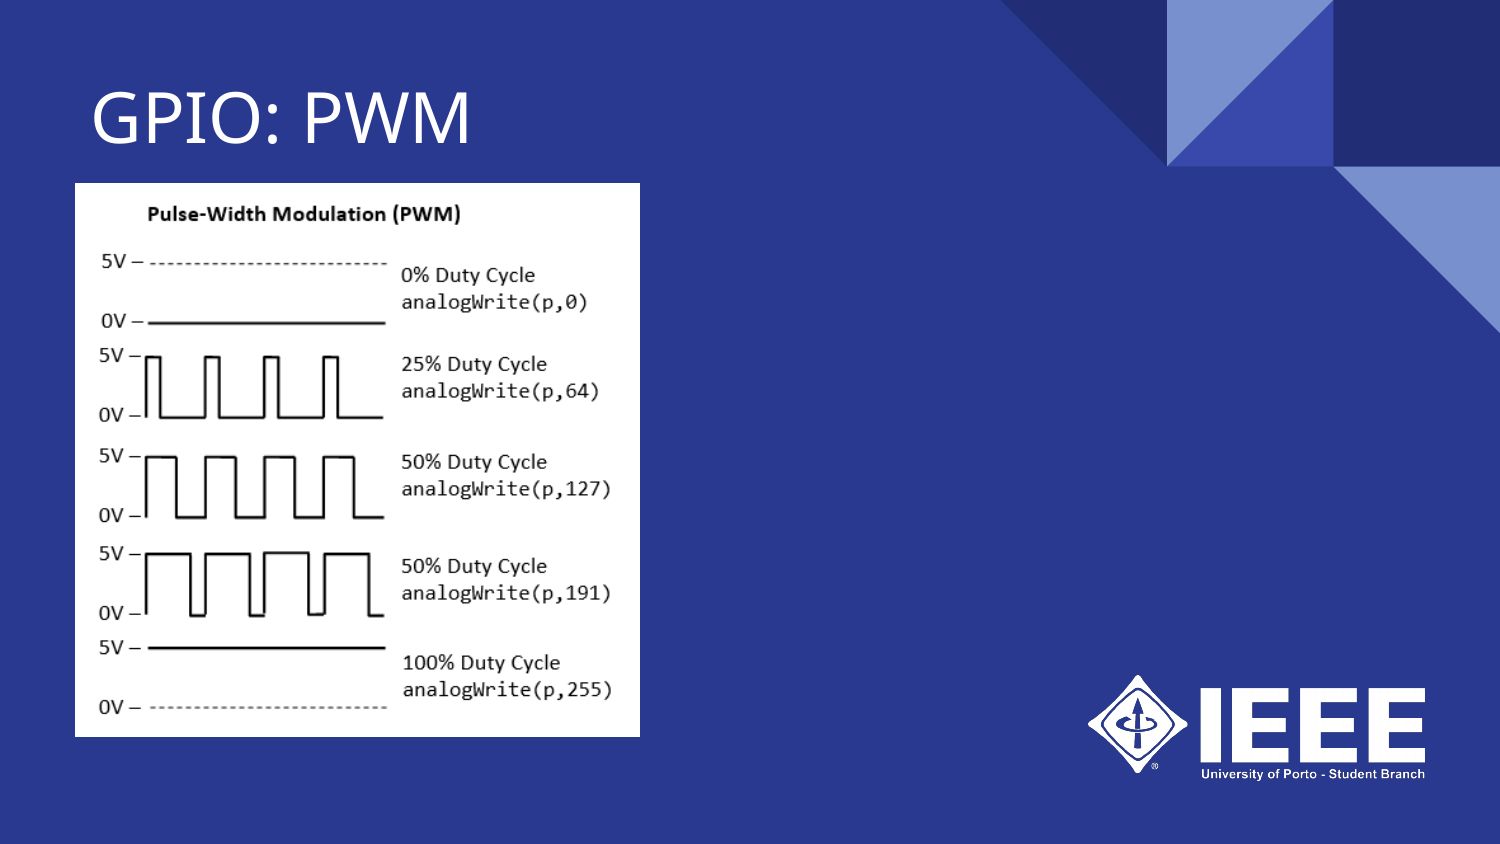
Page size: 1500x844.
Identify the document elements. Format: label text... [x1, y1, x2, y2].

picture [1088, 674, 1425, 782]
title GPIO: PWM [75, 34, 1425, 173]
picture [75, 183, 640, 737]
